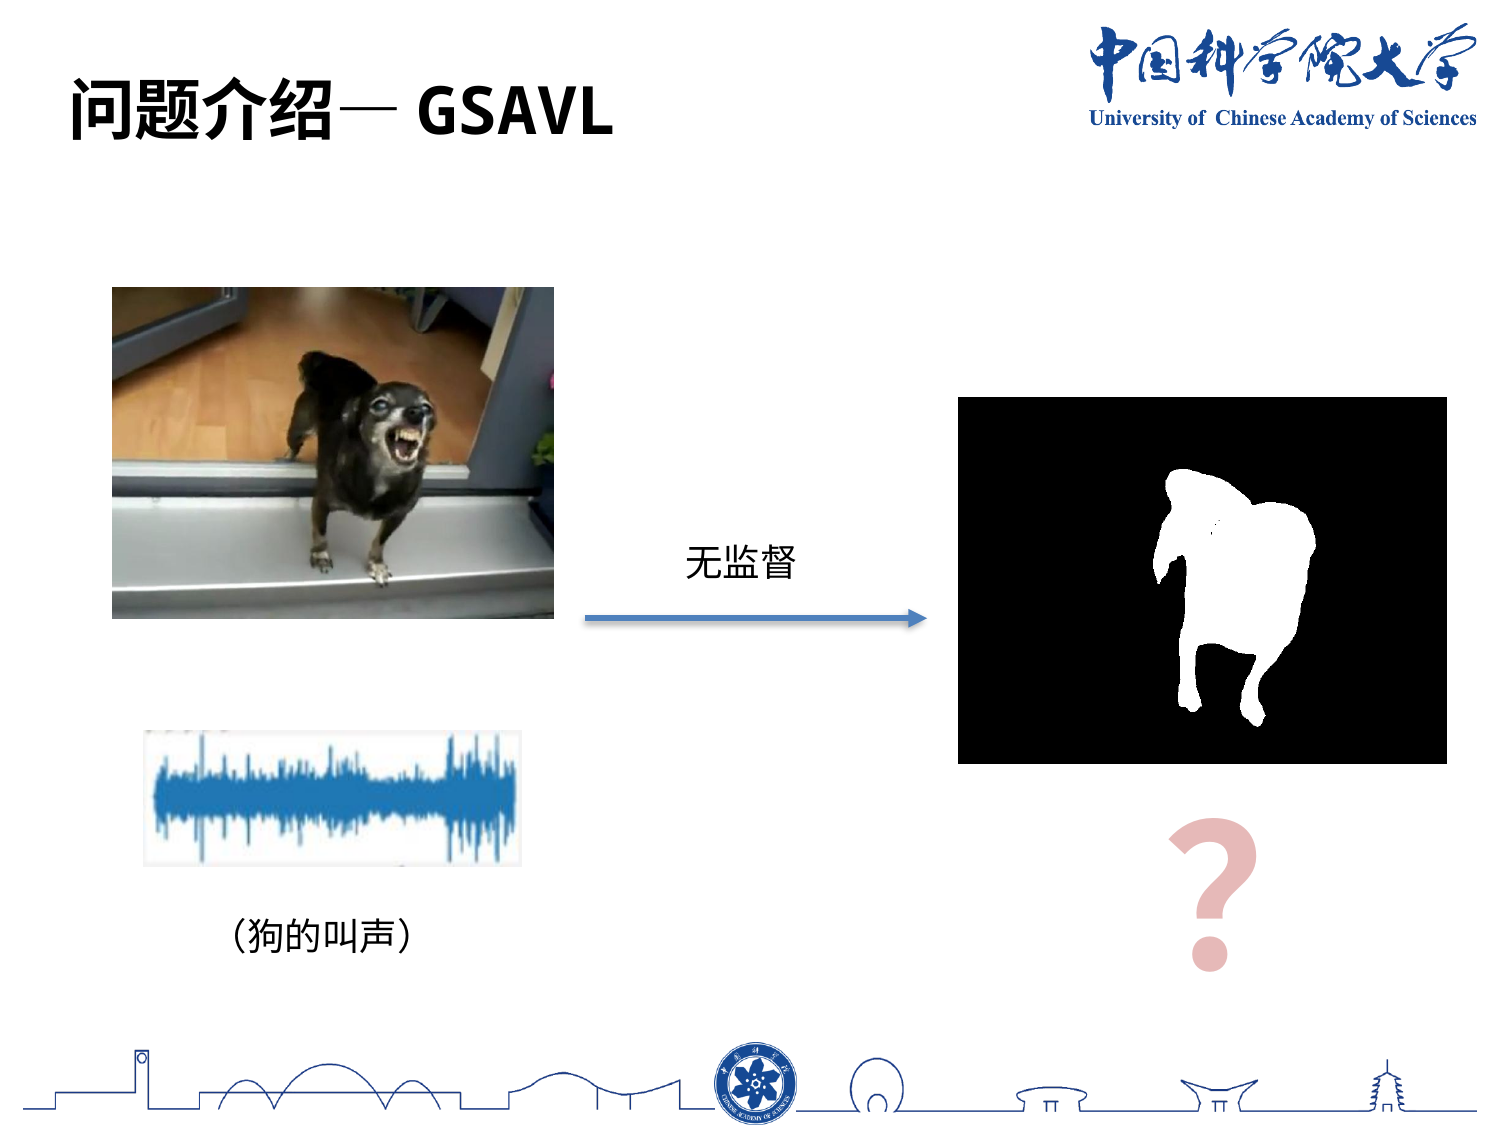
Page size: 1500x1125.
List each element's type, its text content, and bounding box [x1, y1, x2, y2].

list [360, 326, 976, 634]
picture [1078, 23, 1477, 129]
picture [23, 1039, 1477, 1125]
text_box （狗的叫声） [194, 905, 455, 965]
text_box 无监督 [670, 531, 953, 592]
picture [111, 287, 554, 619]
text_box ？ [1115, 772, 1411, 1019]
picture [143, 730, 522, 867]
picture [958, 396, 1447, 764]
text_box 问题介绍—GSAVL [53, 70, 715, 146]
